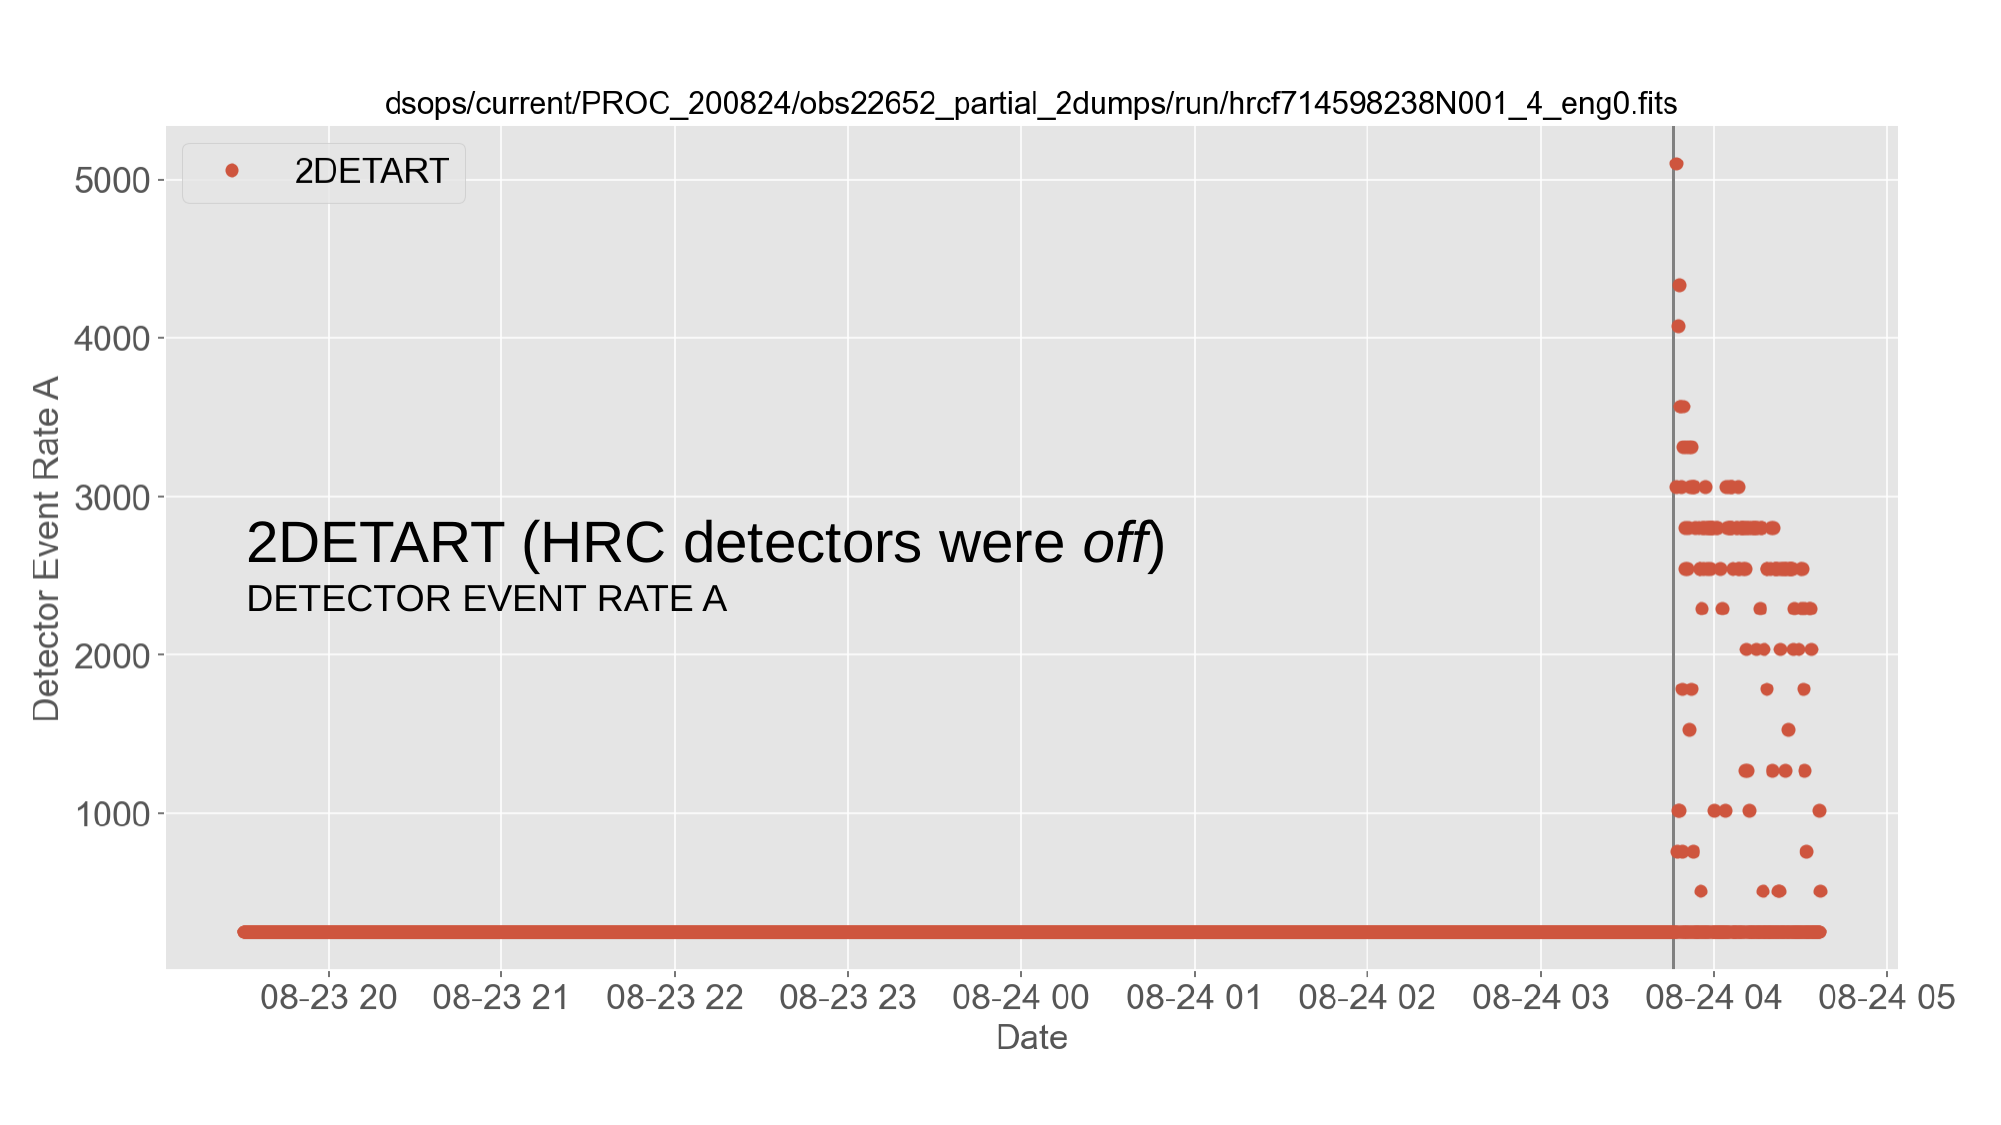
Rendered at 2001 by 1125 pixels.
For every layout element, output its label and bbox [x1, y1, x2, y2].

picture [0, 79, 2000, 1069]
